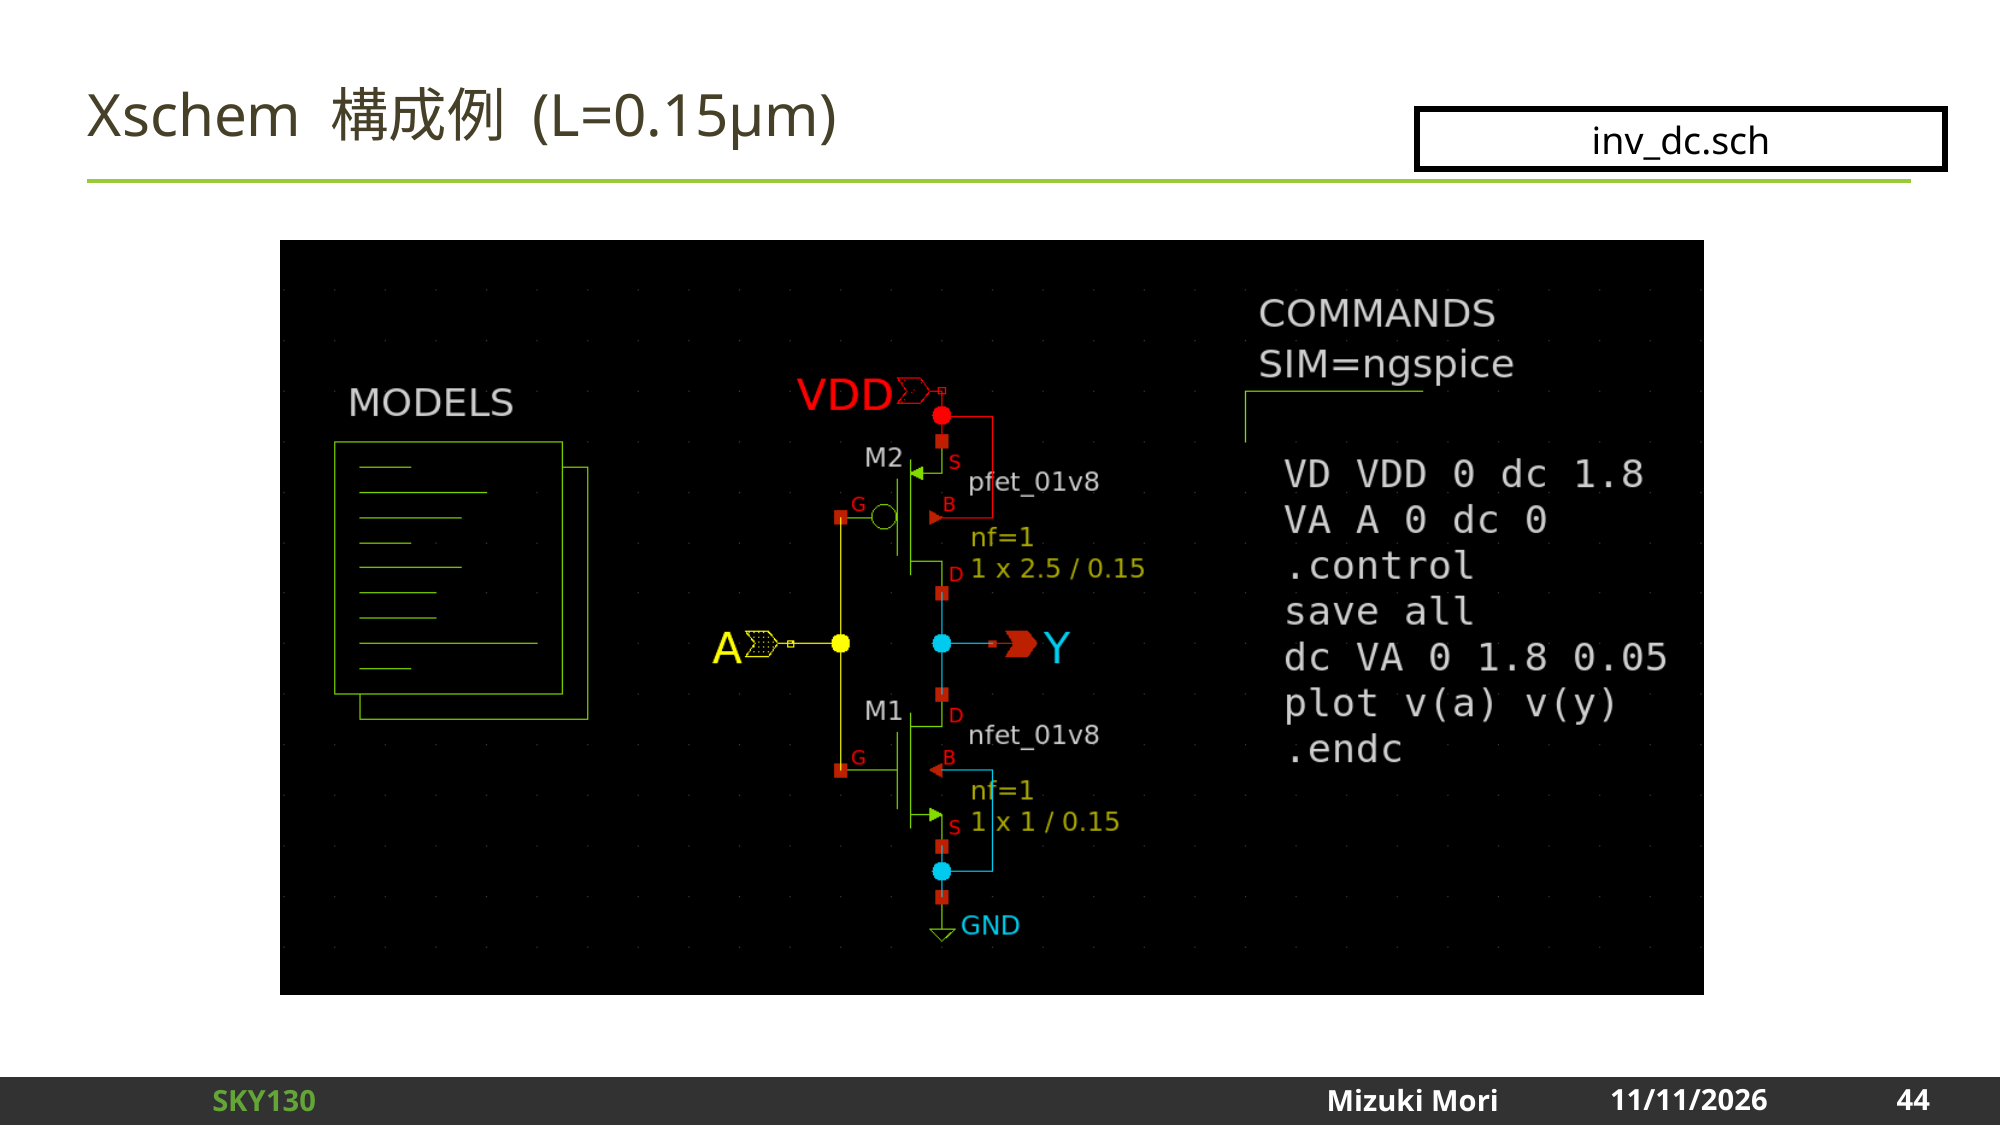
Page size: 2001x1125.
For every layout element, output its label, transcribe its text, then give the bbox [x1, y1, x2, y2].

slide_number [1550, 1077, 1826, 1125]
title Xschem 構成例 (L=0.15μm) [72, 70, 1912, 163]
picture [0, 1077, 1550, 1125]
slide_number 44 [1826, 1076, 2000, 1125]
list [280, 240, 1704, 995]
text_box inv_dc.sch [1416, 108, 1946, 170]
